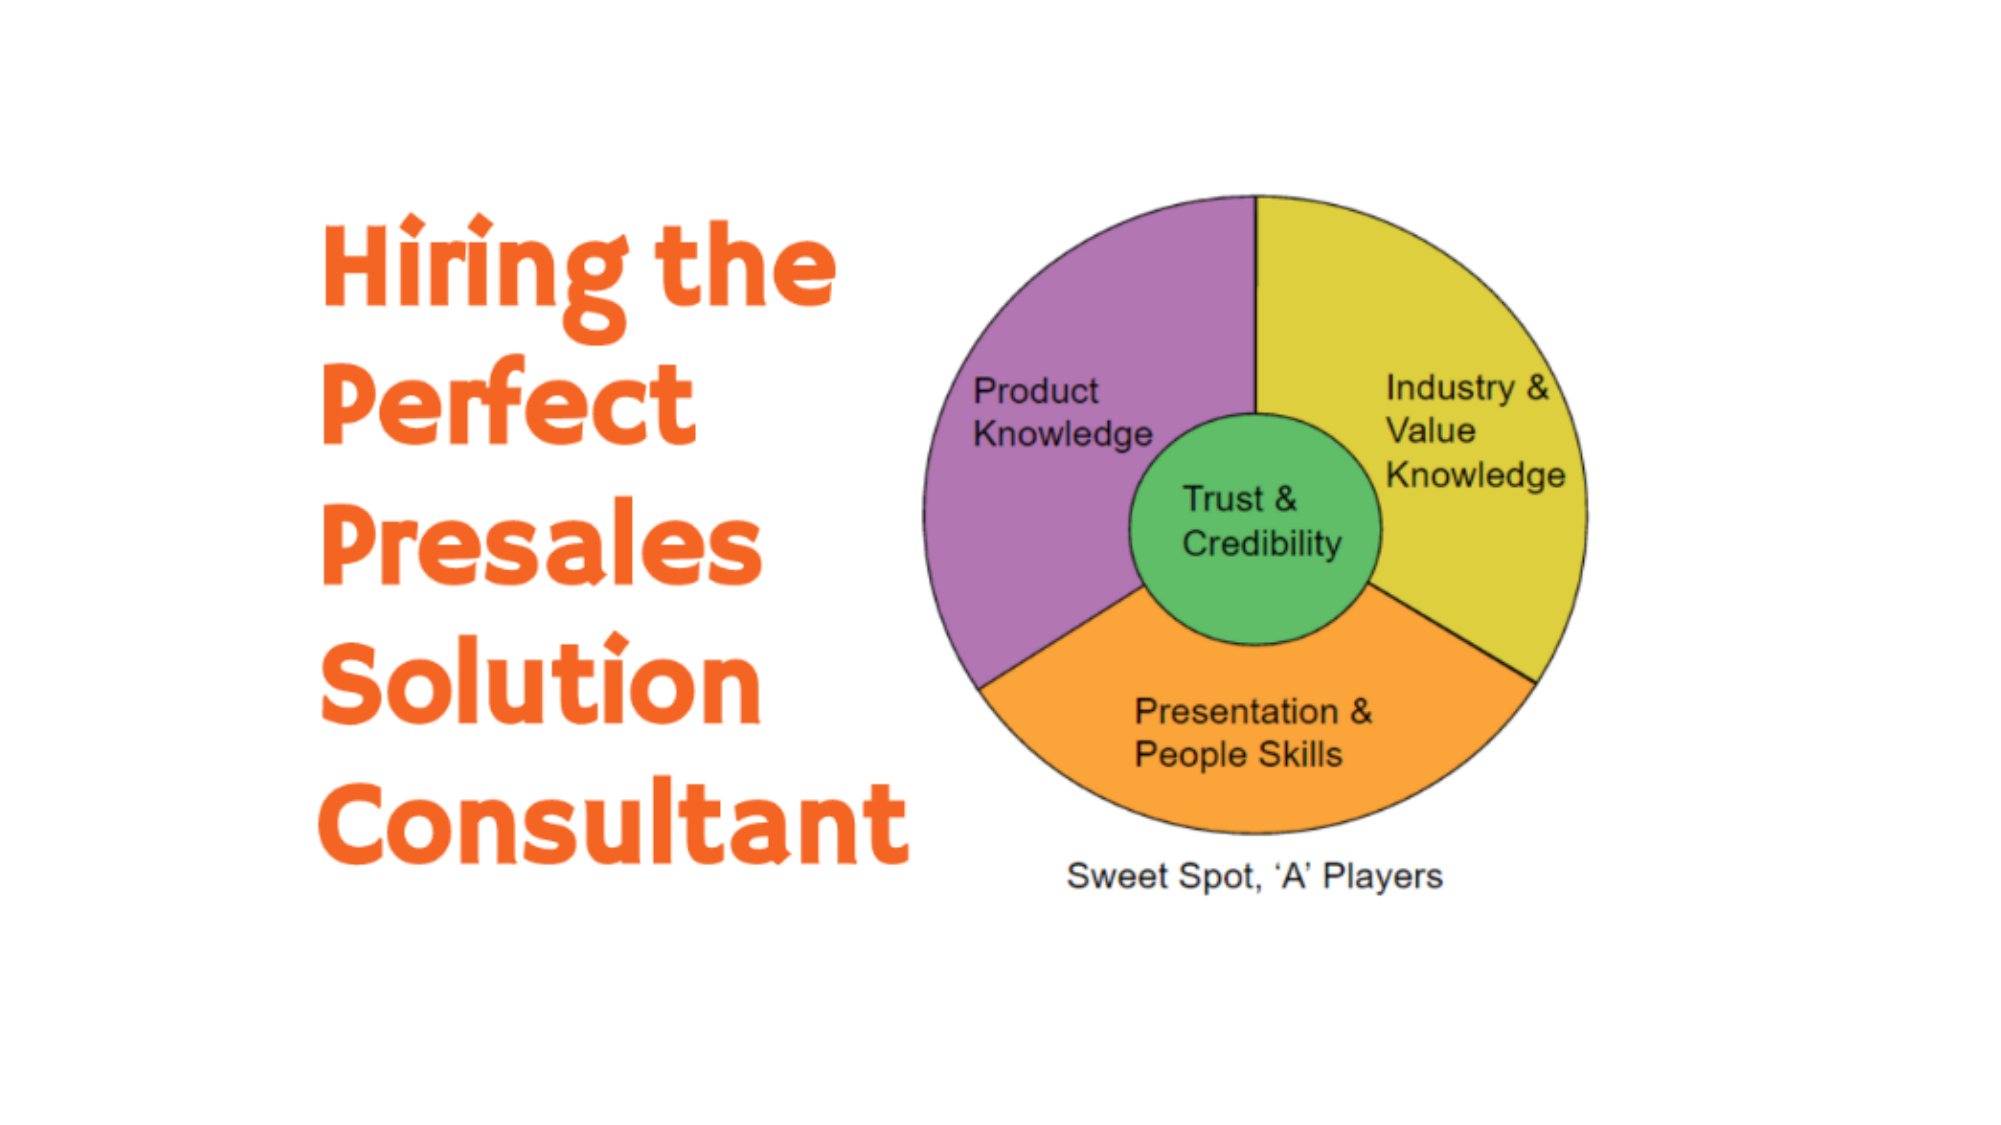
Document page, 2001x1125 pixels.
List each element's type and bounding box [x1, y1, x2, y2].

picture [288, 168, 1627, 934]
